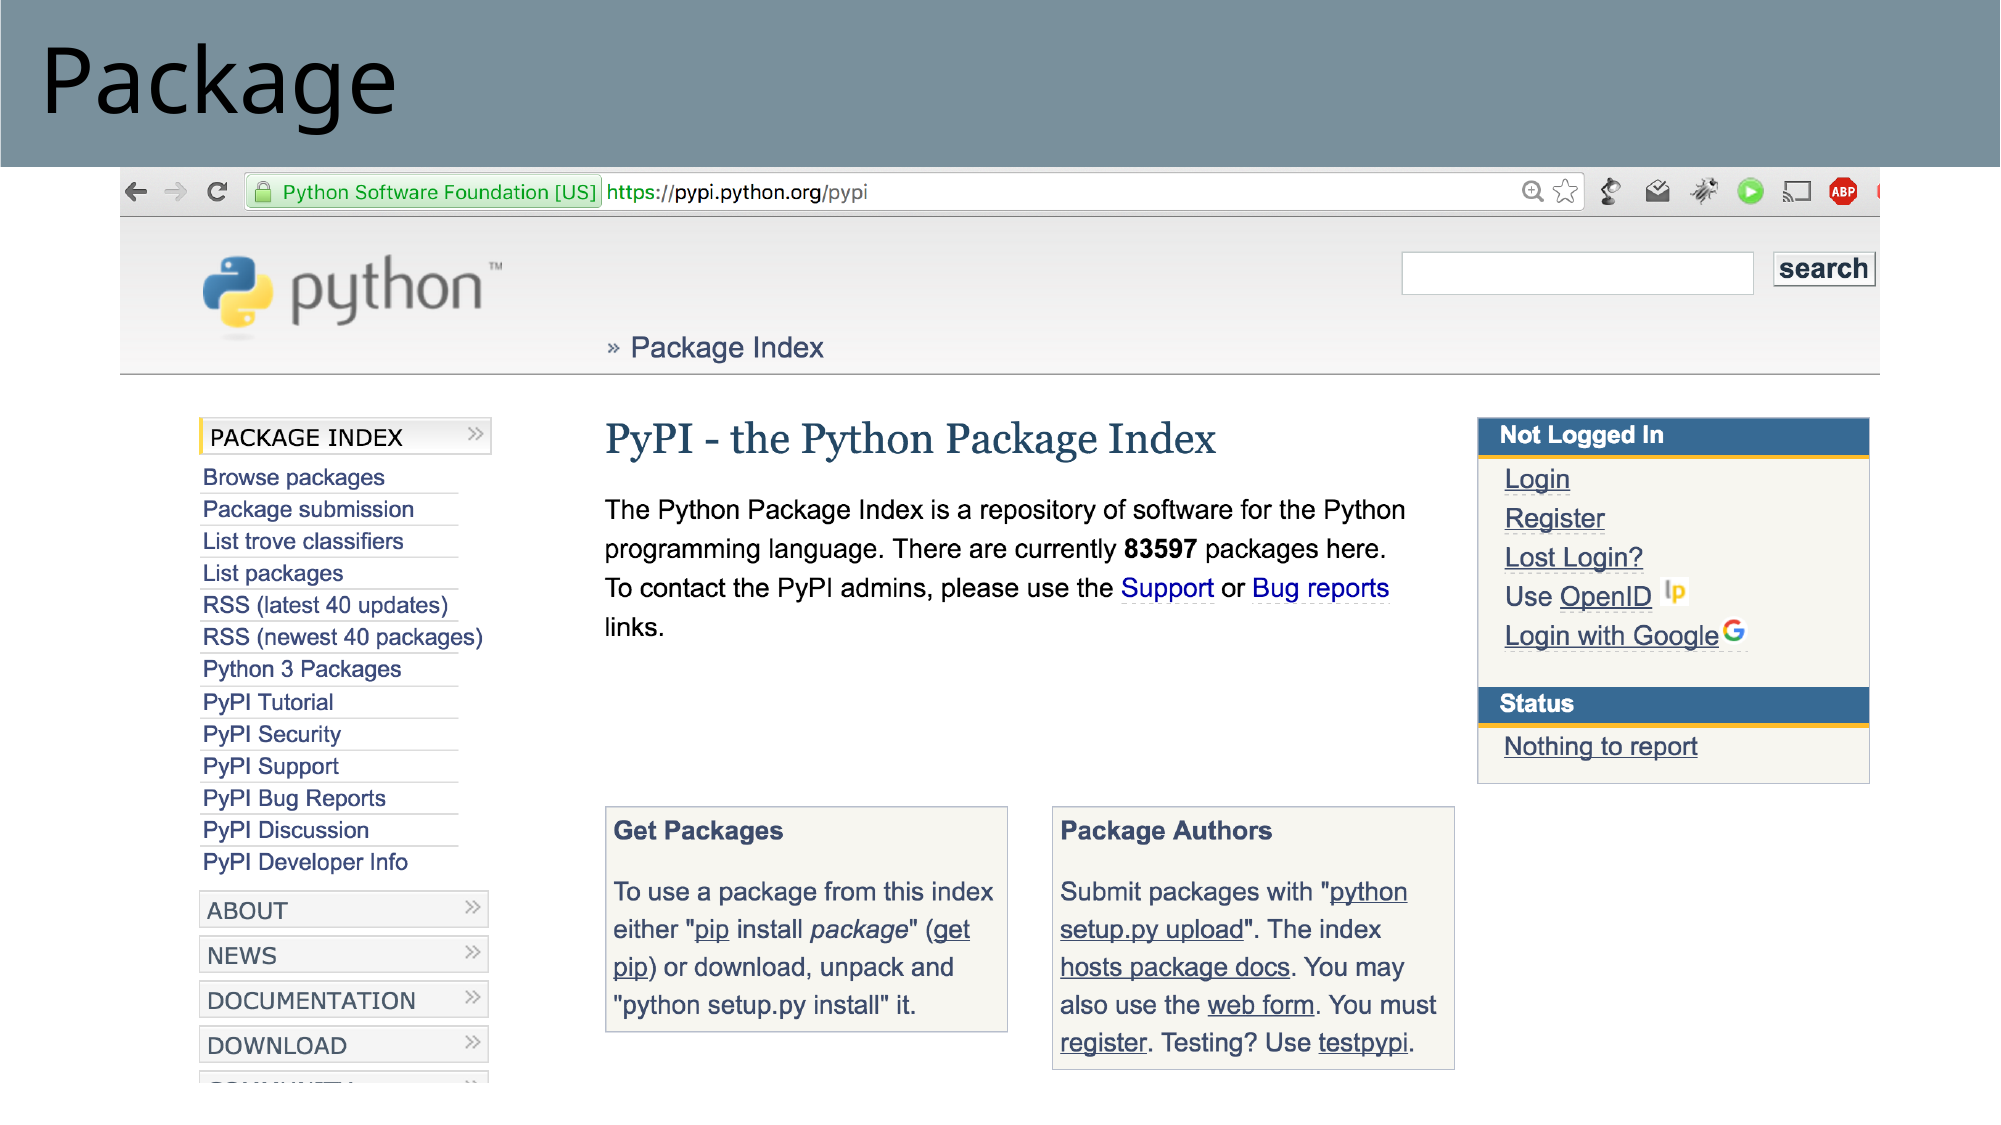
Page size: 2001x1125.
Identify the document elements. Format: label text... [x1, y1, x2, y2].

picture [120, 167, 1880, 1083]
title Package [0, 0, 2000, 167]
